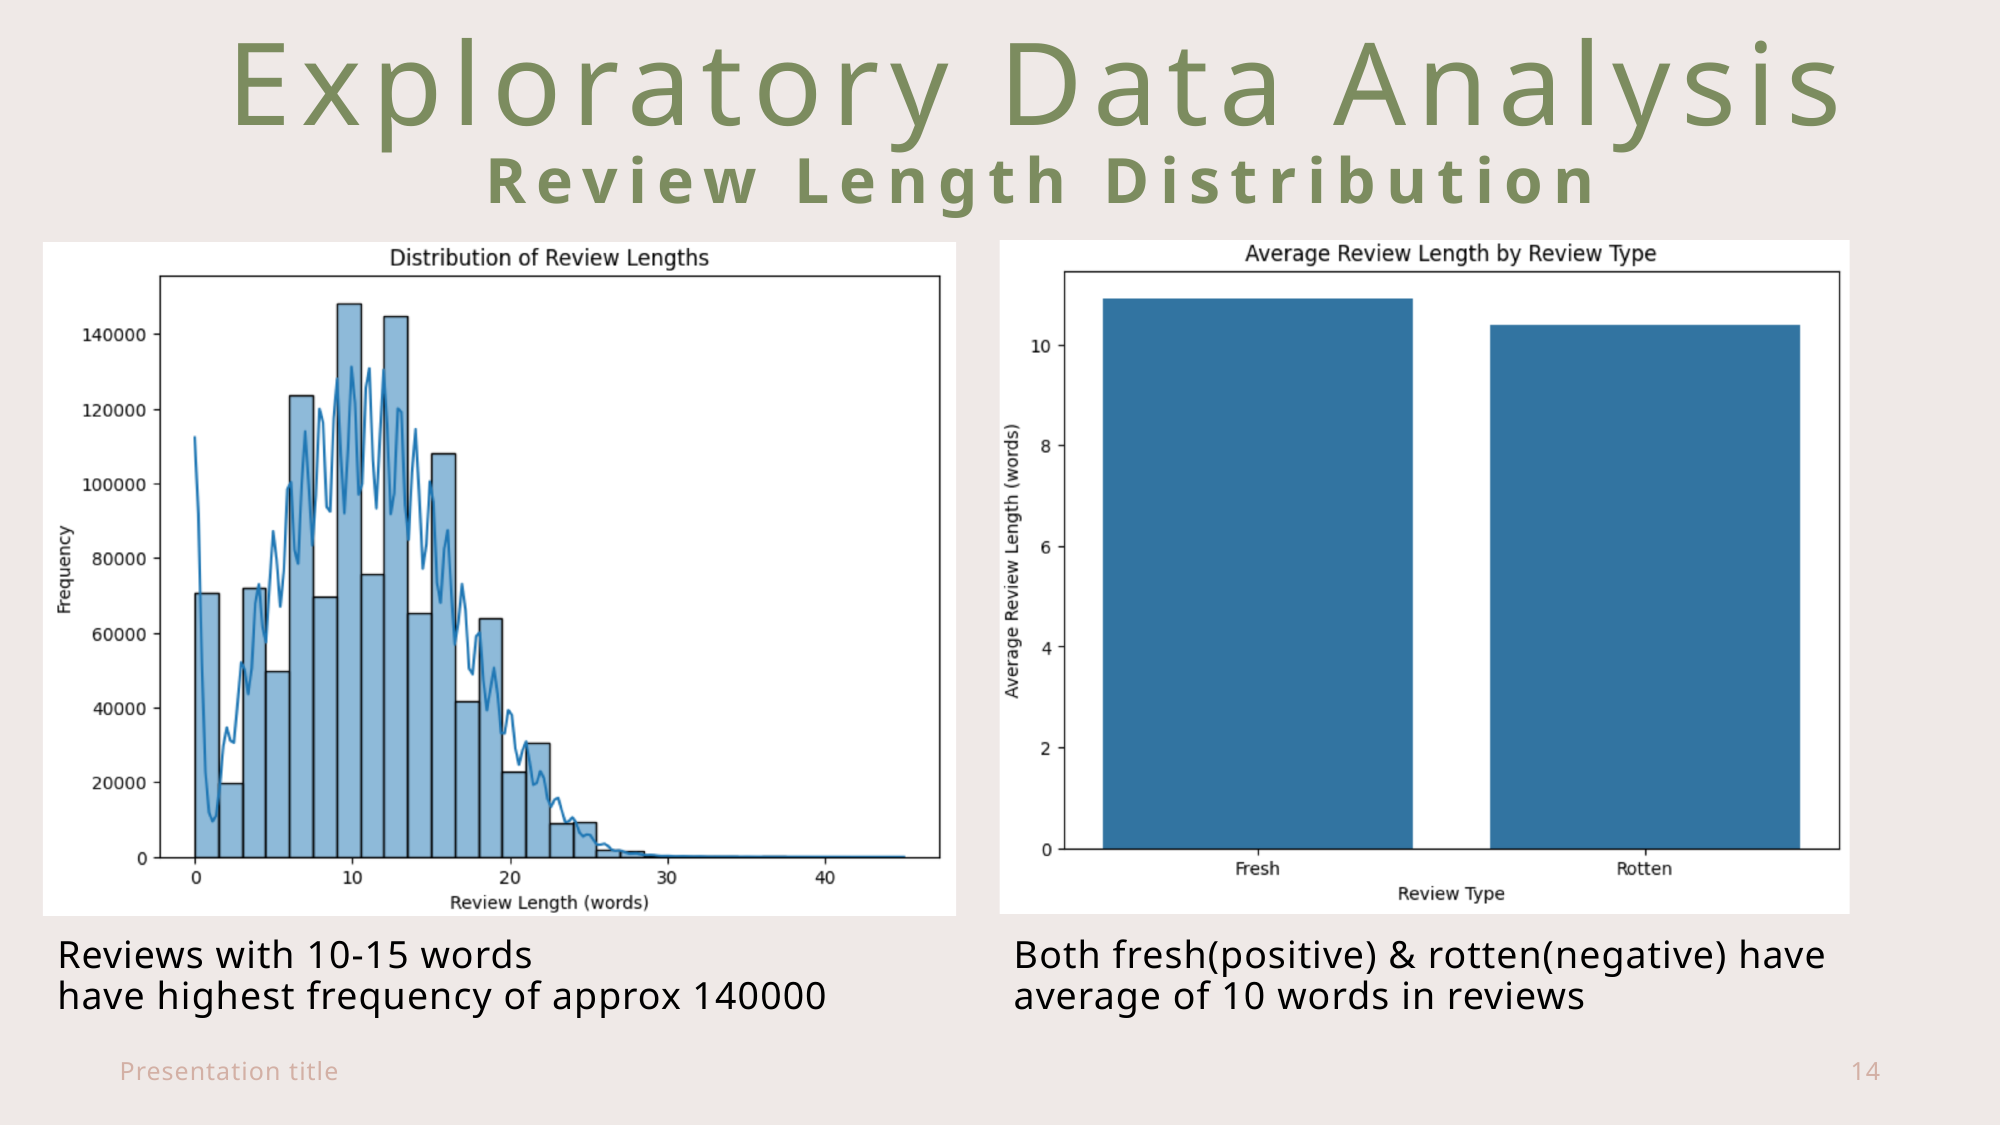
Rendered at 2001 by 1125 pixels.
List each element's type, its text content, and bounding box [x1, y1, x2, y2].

slide_number 14 [1445, 1043, 1896, 1103]
text_box Reviews with 10-15 words have highest frequency of approx 140000 [42, 928, 998, 1043]
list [42, 242, 957, 916]
picture [999, 240, 1850, 914]
title Exploratory Data Analysis Review Length Distribution [26, 26, 2000, 281]
text_box Both fresh(positive) & rotten(negative) have average of 10 words in reviews [998, 928, 1956, 1043]
footer Presentation title [104, 1043, 780, 1103]
